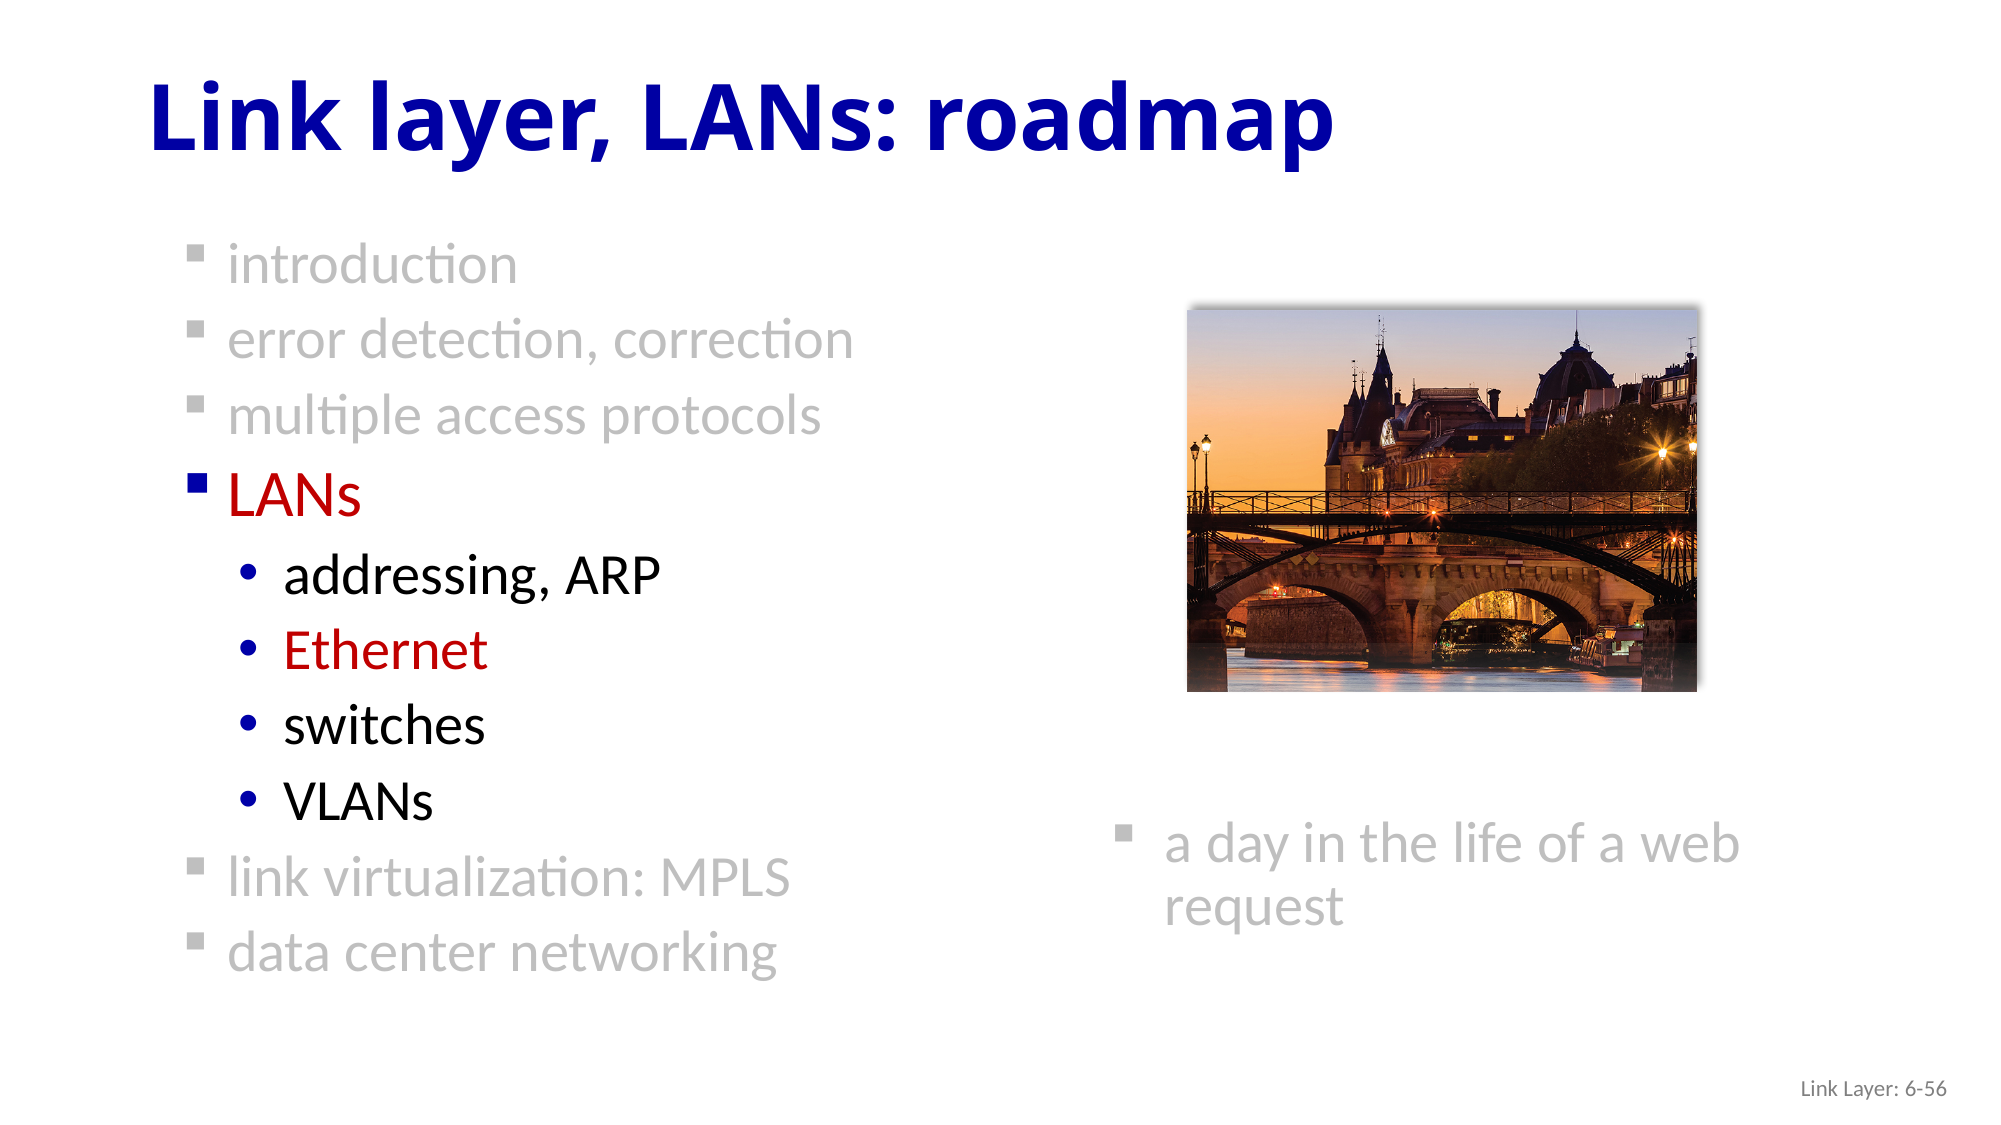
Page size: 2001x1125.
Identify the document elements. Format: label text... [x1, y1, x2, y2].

slide_number Link Layer: 6-56 [1512, 1056, 1963, 1117]
text_box a day in the life of a web request [1080, 804, 1907, 966]
picture [1187, 310, 1697, 692]
title Link layer, LANs: roadmap [131, 47, 1856, 195]
text_box introduction error detection, correction multiple access protocols LANs addressing, ARP Ethernet switches VLANs link virtualization: MPLS data center networking [165, 225, 1080, 1053]
